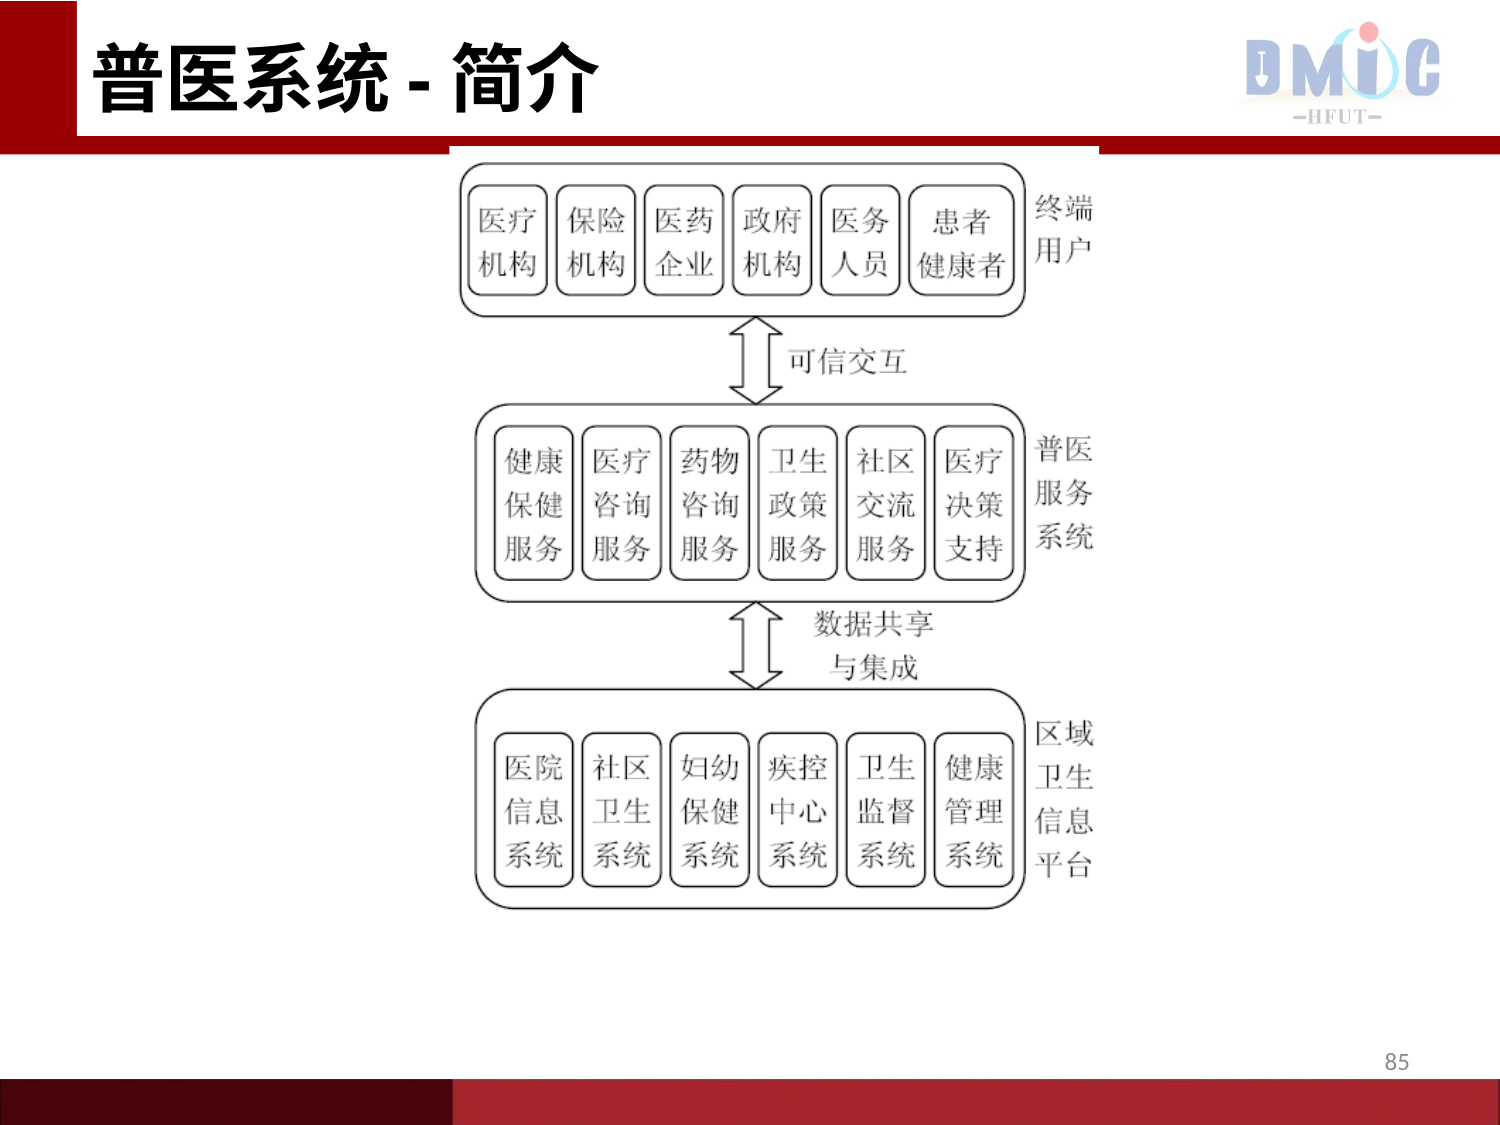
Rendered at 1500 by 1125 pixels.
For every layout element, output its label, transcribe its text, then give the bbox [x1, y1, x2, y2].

slide_number 85 [1074, 1030, 1425, 1091]
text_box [1210, 21, 1472, 132]
picture [0, 1079, 1500, 1125]
picture [449, 146, 1100, 922]
title 普医系统-简介 [74, 20, 1426, 130]
